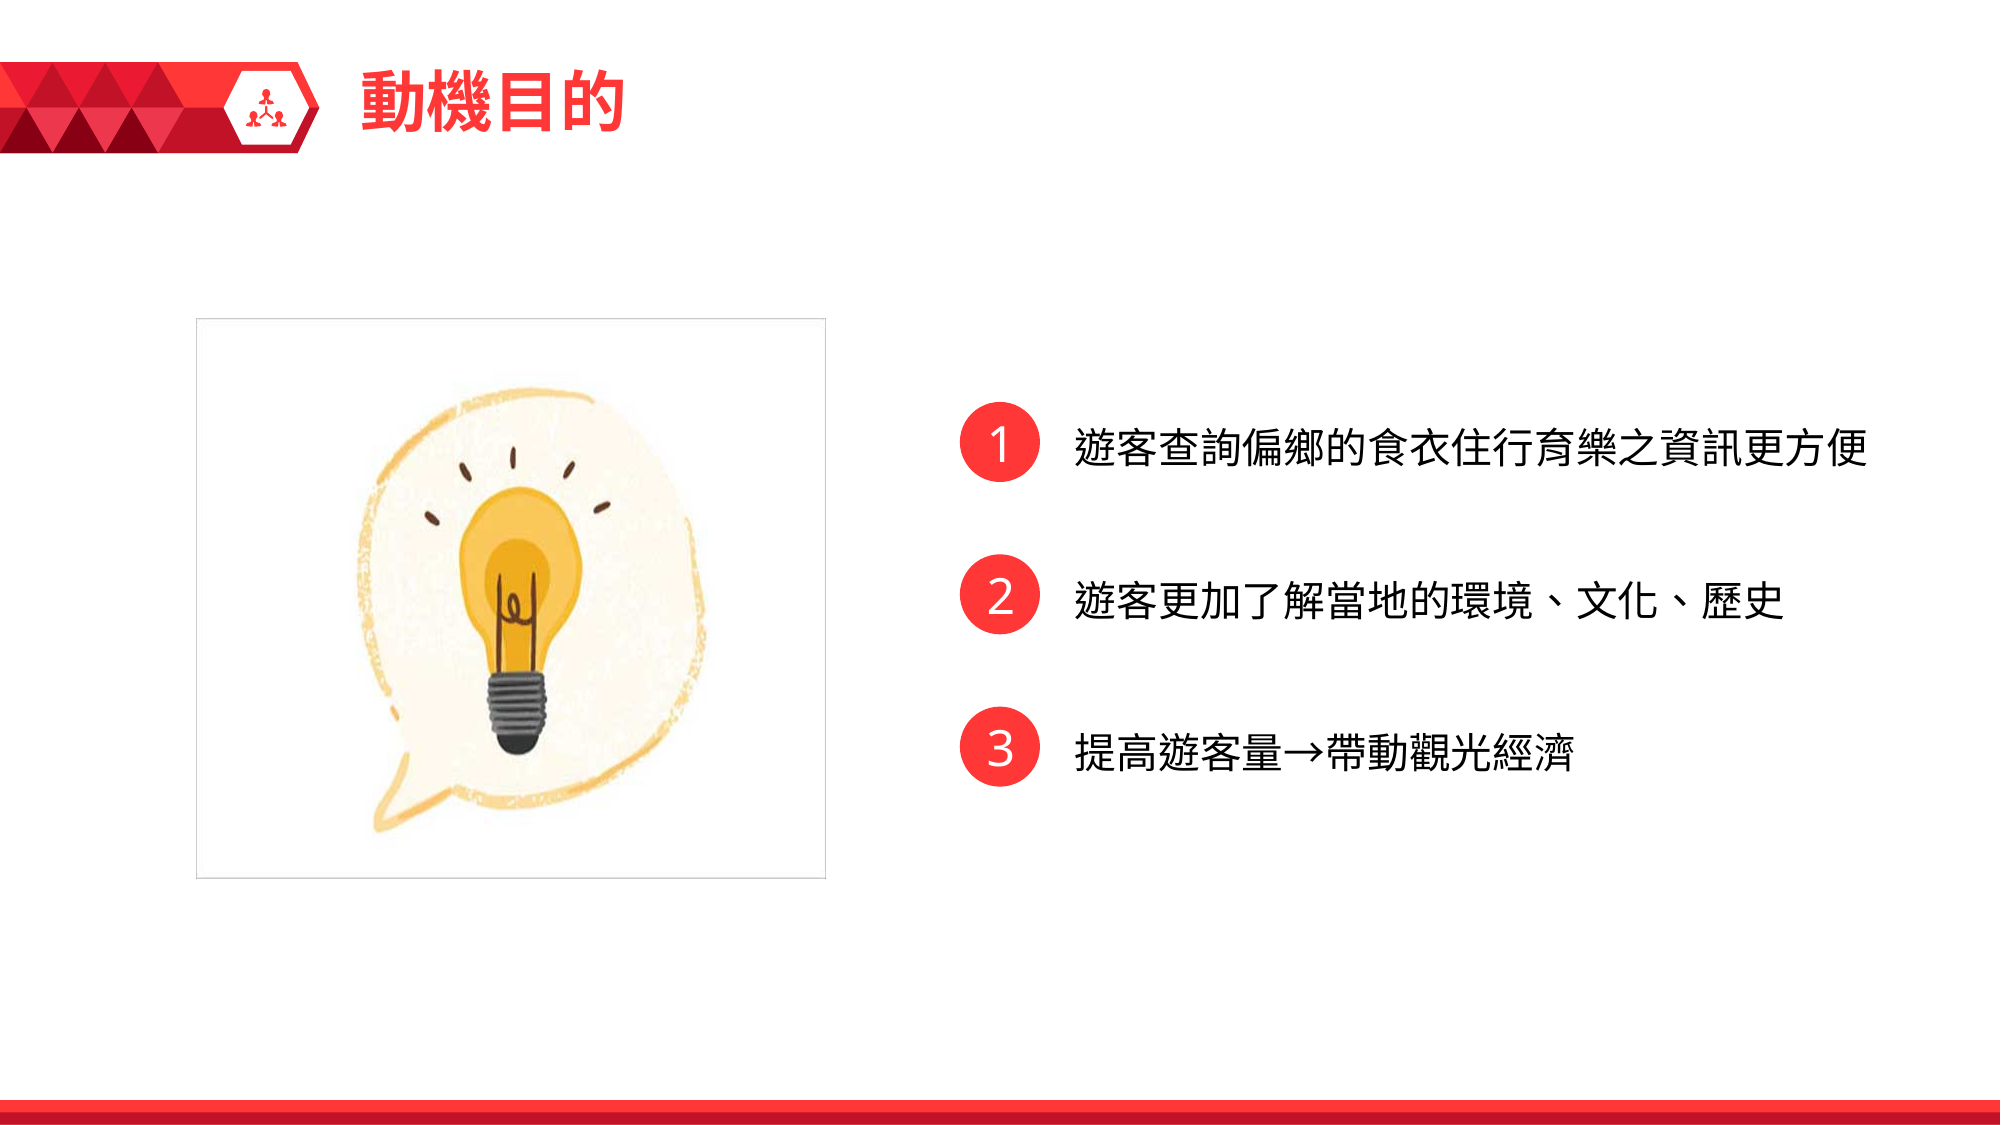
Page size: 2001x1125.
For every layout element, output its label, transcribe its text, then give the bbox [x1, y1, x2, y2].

text_box 遊客查詢偏鄉的食衣住行育樂之資訊更方便 [1060, 414, 1933, 480]
text_box 2 [958, 553, 1041, 636]
text_box 1 [958, 400, 1041, 484]
picture [196, 318, 826, 879]
text_box 遊客更加了解當地的環境、文化、歷史 [1060, 567, 1933, 633]
text_box 動機目的 [345, 52, 980, 147]
text_box 3 [958, 705, 1041, 788]
text_box 提高遊客量→帶動觀光經濟 [1060, 719, 1933, 785]
